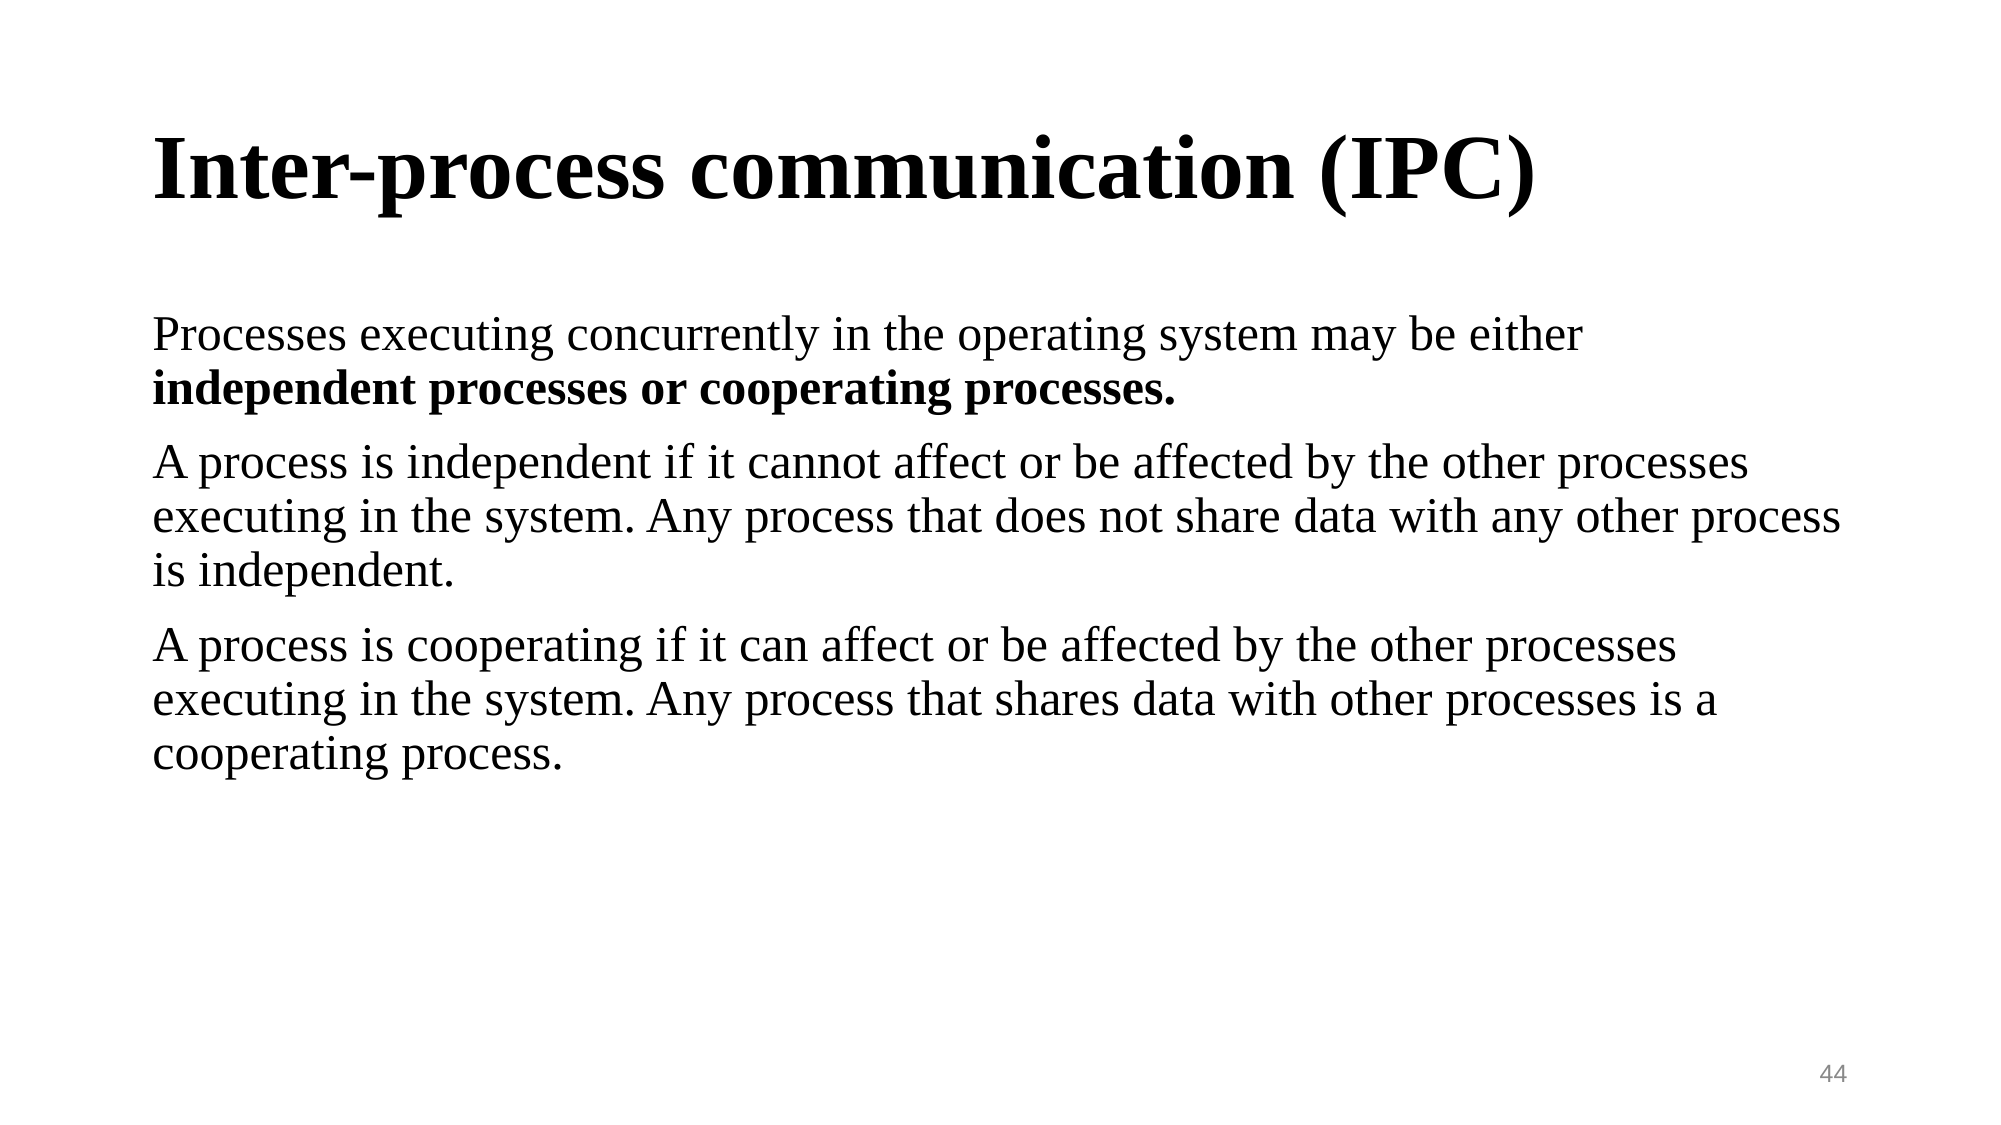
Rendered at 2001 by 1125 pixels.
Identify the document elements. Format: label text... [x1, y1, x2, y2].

list Processes executing concurrently in the operating system may be either independent processes or cooperating processes. A process is independent if it cannot affect or be affected by the other processes executing in the system. Any process that does not share data with any other process is independent. A process is cooperating if it can affect or be affected by the other processes executing in the system. Any process that shares data with other processes is a cooperating process. [137, 299, 1863, 1014]
slide_number 44 [1412, 1042, 1863, 1103]
title Inter-process communication (IPC) [137, 59, 1863, 278]
